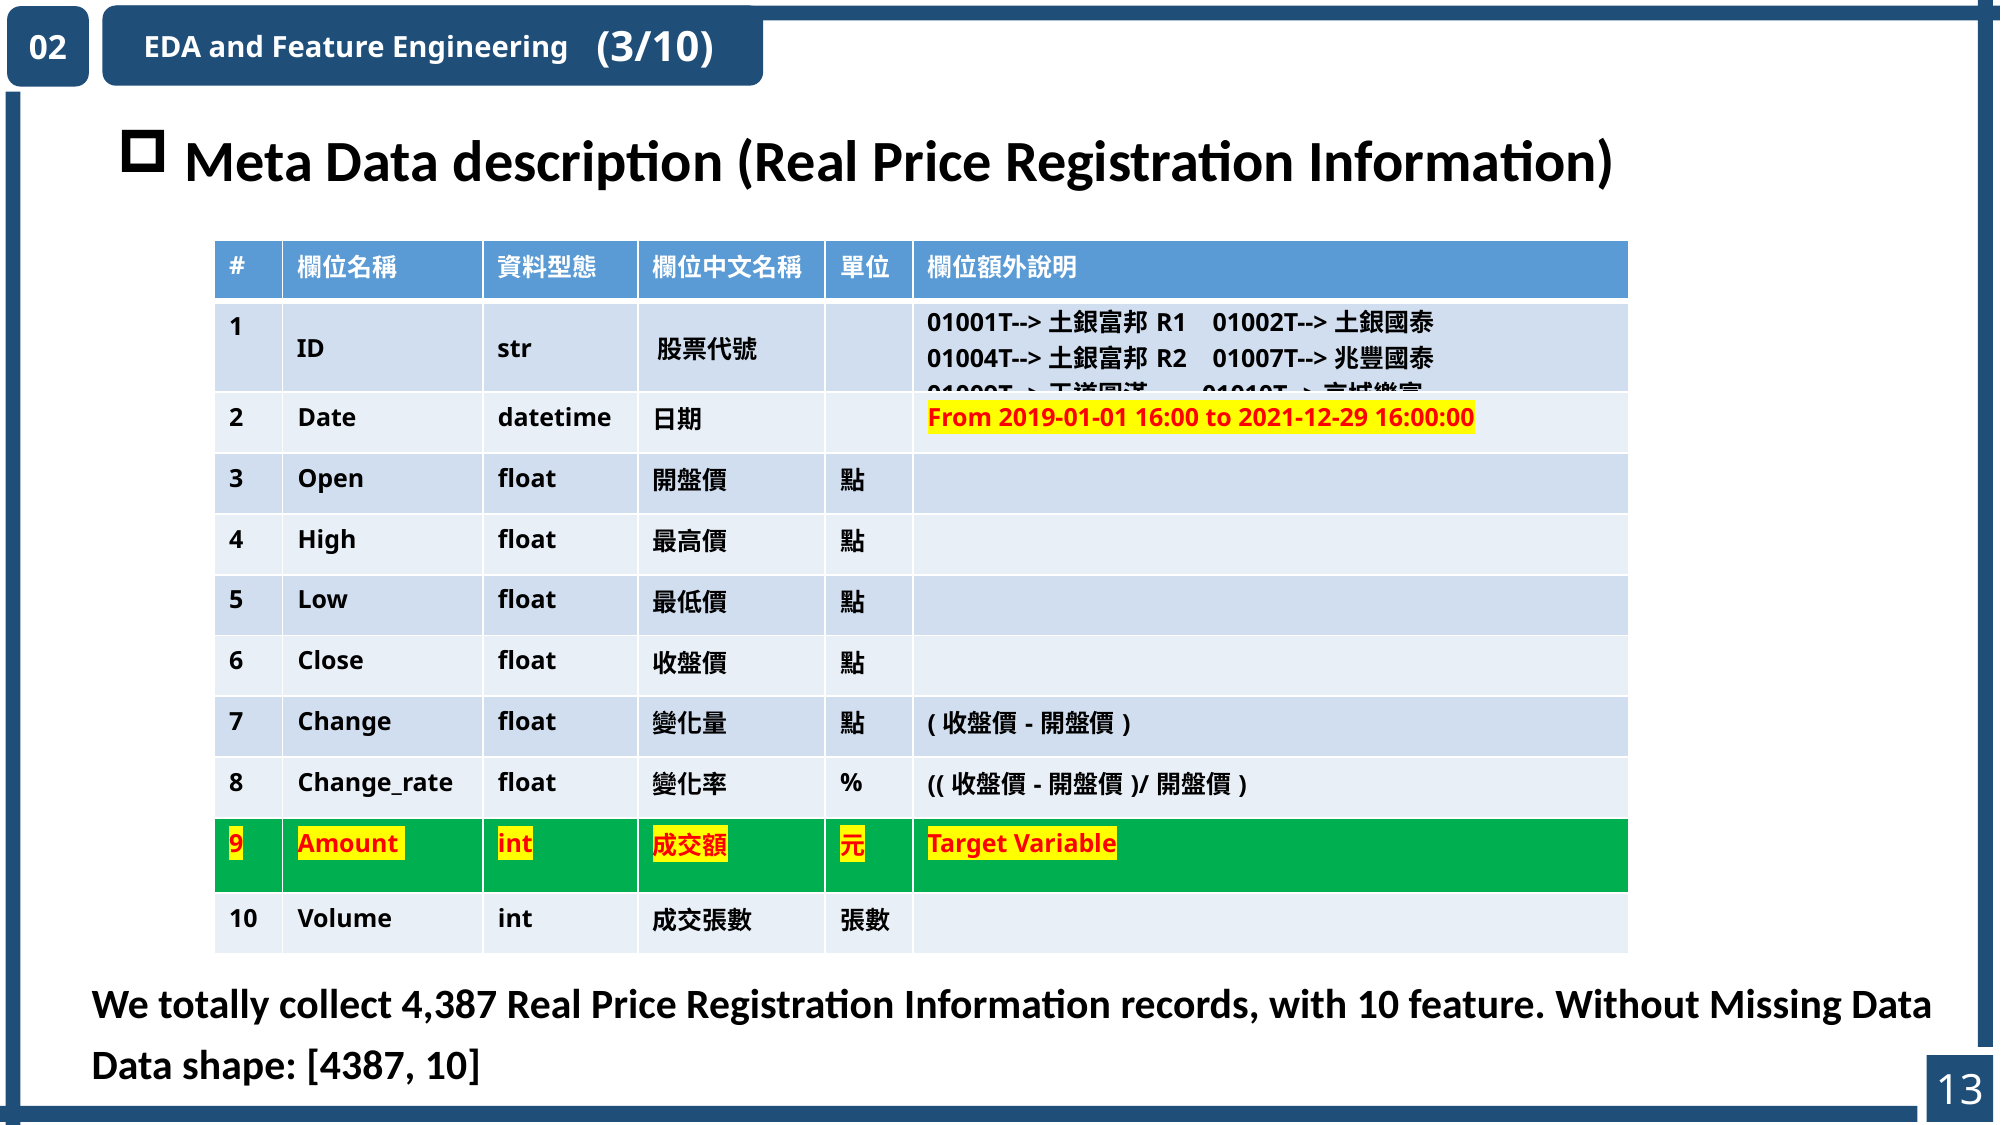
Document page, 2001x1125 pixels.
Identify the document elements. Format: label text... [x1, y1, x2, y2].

text_box [1993, 5, 2000, 21]
table_cell int [484, 819, 637, 892]
table_cell int [484, 894, 637, 953]
table_cell 5 [215, 576, 282, 635]
text_box 13 [1842, 1055, 2000, 1125]
text_box [21, 1105, 1918, 1122]
table_cell 4 [215, 515, 282, 574]
table_cell ID [283, 304, 482, 391]
table_cell 8 [215, 758, 282, 817]
table_cell 點 [826, 576, 912, 635]
table_cell 成交張數 [639, 894, 824, 953]
table_cell Low [283, 576, 482, 635]
table_cell (收盤價-開盤價) [914, 697, 1628, 756]
table_header # [215, 241, 282, 298]
table_header 欄位額外說明 [914, 241, 1628, 298]
table_cell % [826, 758, 912, 817]
table_cell [914, 894, 1628, 953]
table_cell float [484, 758, 637, 817]
table_cell 變化量 [639, 697, 824, 756]
text_box [115, 5, 1977, 21]
table_cell [826, 393, 912, 452]
table_cell 10 [215, 894, 282, 953]
table_cell Amount [283, 819, 482, 892]
table_cell From 2019-01-01 16:00 to 2021-12-29 16:00:00 [914, 393, 1628, 452]
table_cell 最高價 [639, 515, 824, 574]
table_cell 7 [215, 697, 282, 756]
text_box (3/10) [581, 12, 776, 78]
table_cell float [484, 454, 637, 513]
table_cell Target Variable [914, 819, 1628, 892]
table_cell [914, 454, 1628, 513]
table_cell [914, 636, 1628, 695]
table_cell str [484, 304, 637, 391]
table_cell 點 [826, 636, 912, 695]
text_box [1977, 0, 1993, 968]
table_cell High [283, 515, 482, 574]
text_box [0, 1105, 5, 1122]
table_cell 01001T-->土銀富邦R1 01002T-->土銀國泰 01004T-->土銀富邦R2 01007T-->兆豐國泰 01009T-->王道圓滿 01010T-->京城樂富 [914, 304, 1628, 391]
text_box [0, 0, 2000, 1105]
table_cell 收盤價 [639, 636, 824, 695]
table_cell Change [283, 697, 482, 756]
table_cell Date [283, 393, 482, 452]
table_cell datetime [484, 393, 637, 452]
table_header 資料型態 [484, 241, 637, 298]
table_cell float [484, 697, 637, 756]
table_cell Open [283, 454, 482, 513]
table_cell 股票代號 [639, 304, 824, 391]
table_cell float [484, 636, 637, 695]
table_cell 點 [826, 515, 912, 574]
table_cell float [484, 515, 637, 574]
table_header 欄位中文名稱 [639, 241, 824, 298]
table_header 欄位名稱 [283, 241, 482, 298]
table_cell 張數 [826, 894, 912, 953]
table_cell [914, 576, 1628, 635]
table_cell ((收盤價-開盤價)/開盤價) [914, 758, 1628, 817]
table_cell [914, 515, 1628, 574]
table_cell 3 [215, 454, 282, 513]
table_cell Change_rate [283, 758, 482, 817]
text_box 02 [7, 6, 89, 87]
table_cell 日期 [639, 393, 824, 452]
text_box EDA and Feature Engineering [102, 5, 762, 86]
table_cell 最低價 [639, 576, 824, 635]
table_cell Volume [283, 894, 482, 953]
table_cell 點 [826, 454, 912, 513]
table_cell Close [283, 636, 482, 695]
table_cell 9 [215, 819, 282, 892]
text_box [5, 91, 21, 1125]
table_cell 開盤價 [639, 454, 824, 513]
table_cell 元 [826, 819, 912, 892]
table_cell 成交額 [639, 819, 824, 892]
table_cell [826, 304, 912, 391]
table_cell 點 [826, 697, 912, 756]
table_cell 1 [215, 304, 282, 391]
table_cell 6 [215, 636, 282, 695]
table_cell 變化率 [639, 758, 824, 817]
table_cell 2 [215, 393, 282, 452]
text_box Data shape: [4387, 10] [76, 1030, 861, 1095]
text_box We totally collect 4,387 Real Price Registration Information records, with 10 feature. Without Missing Data [76, 968, 1995, 1034]
table_cell float [484, 576, 637, 635]
text_box Meta Data description (Real Price Registration Information) [102, 116, 1741, 201]
table_header 單位 [826, 241, 912, 298]
text_box [1977, 1034, 1993, 1047]
